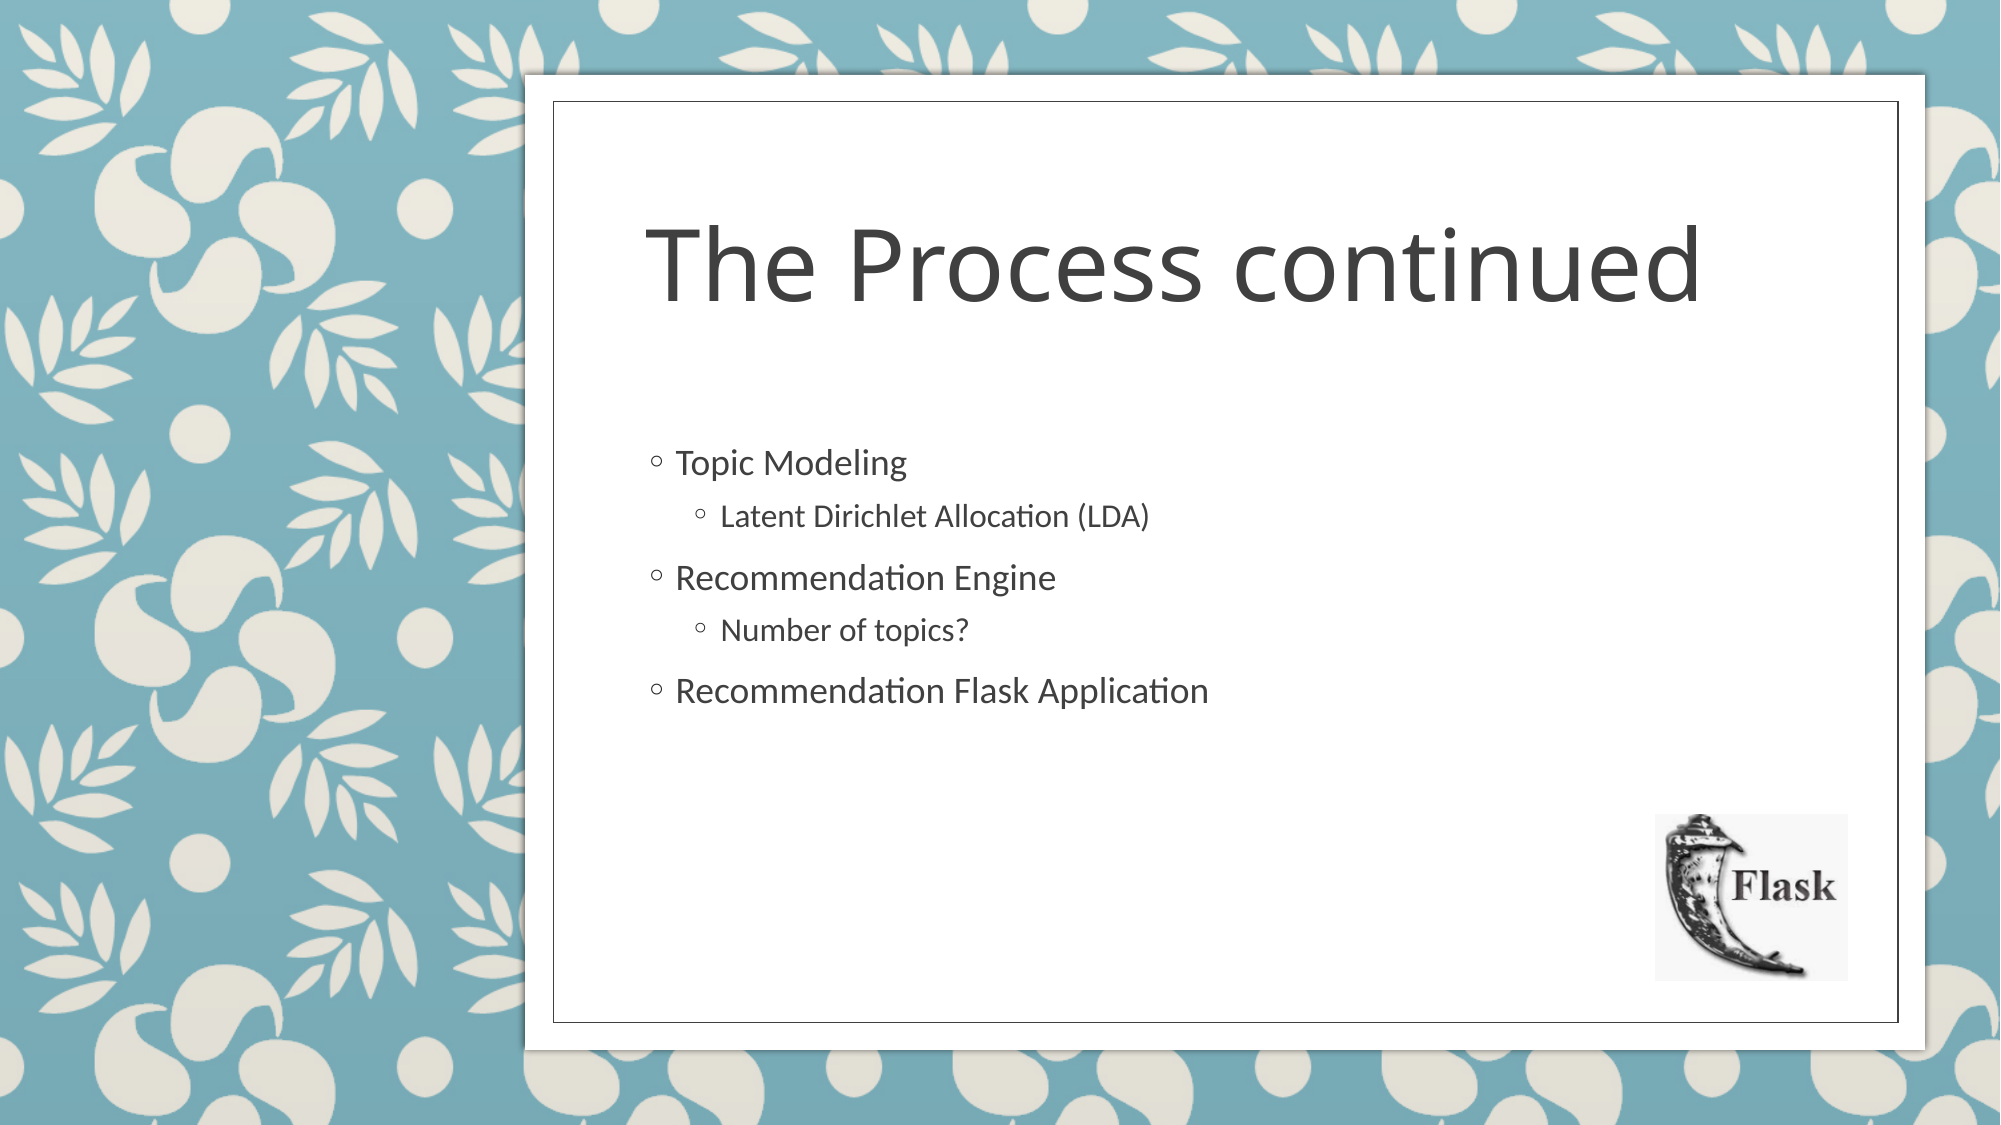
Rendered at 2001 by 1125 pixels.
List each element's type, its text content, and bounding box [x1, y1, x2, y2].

list Topic Modeling Latent Dirichlet Allocation (LDA) Recommendation Engine Number of topics? Recommendation Flask Application [630, 430, 1820, 945]
text_box [0, 0, 2000, 1125]
title The Process continued [630, 144, 1848, 394]
text_box [553, 101, 1899, 1023]
text_box [525, 74, 1925, 1050]
picture [1655, 810, 1848, 981]
